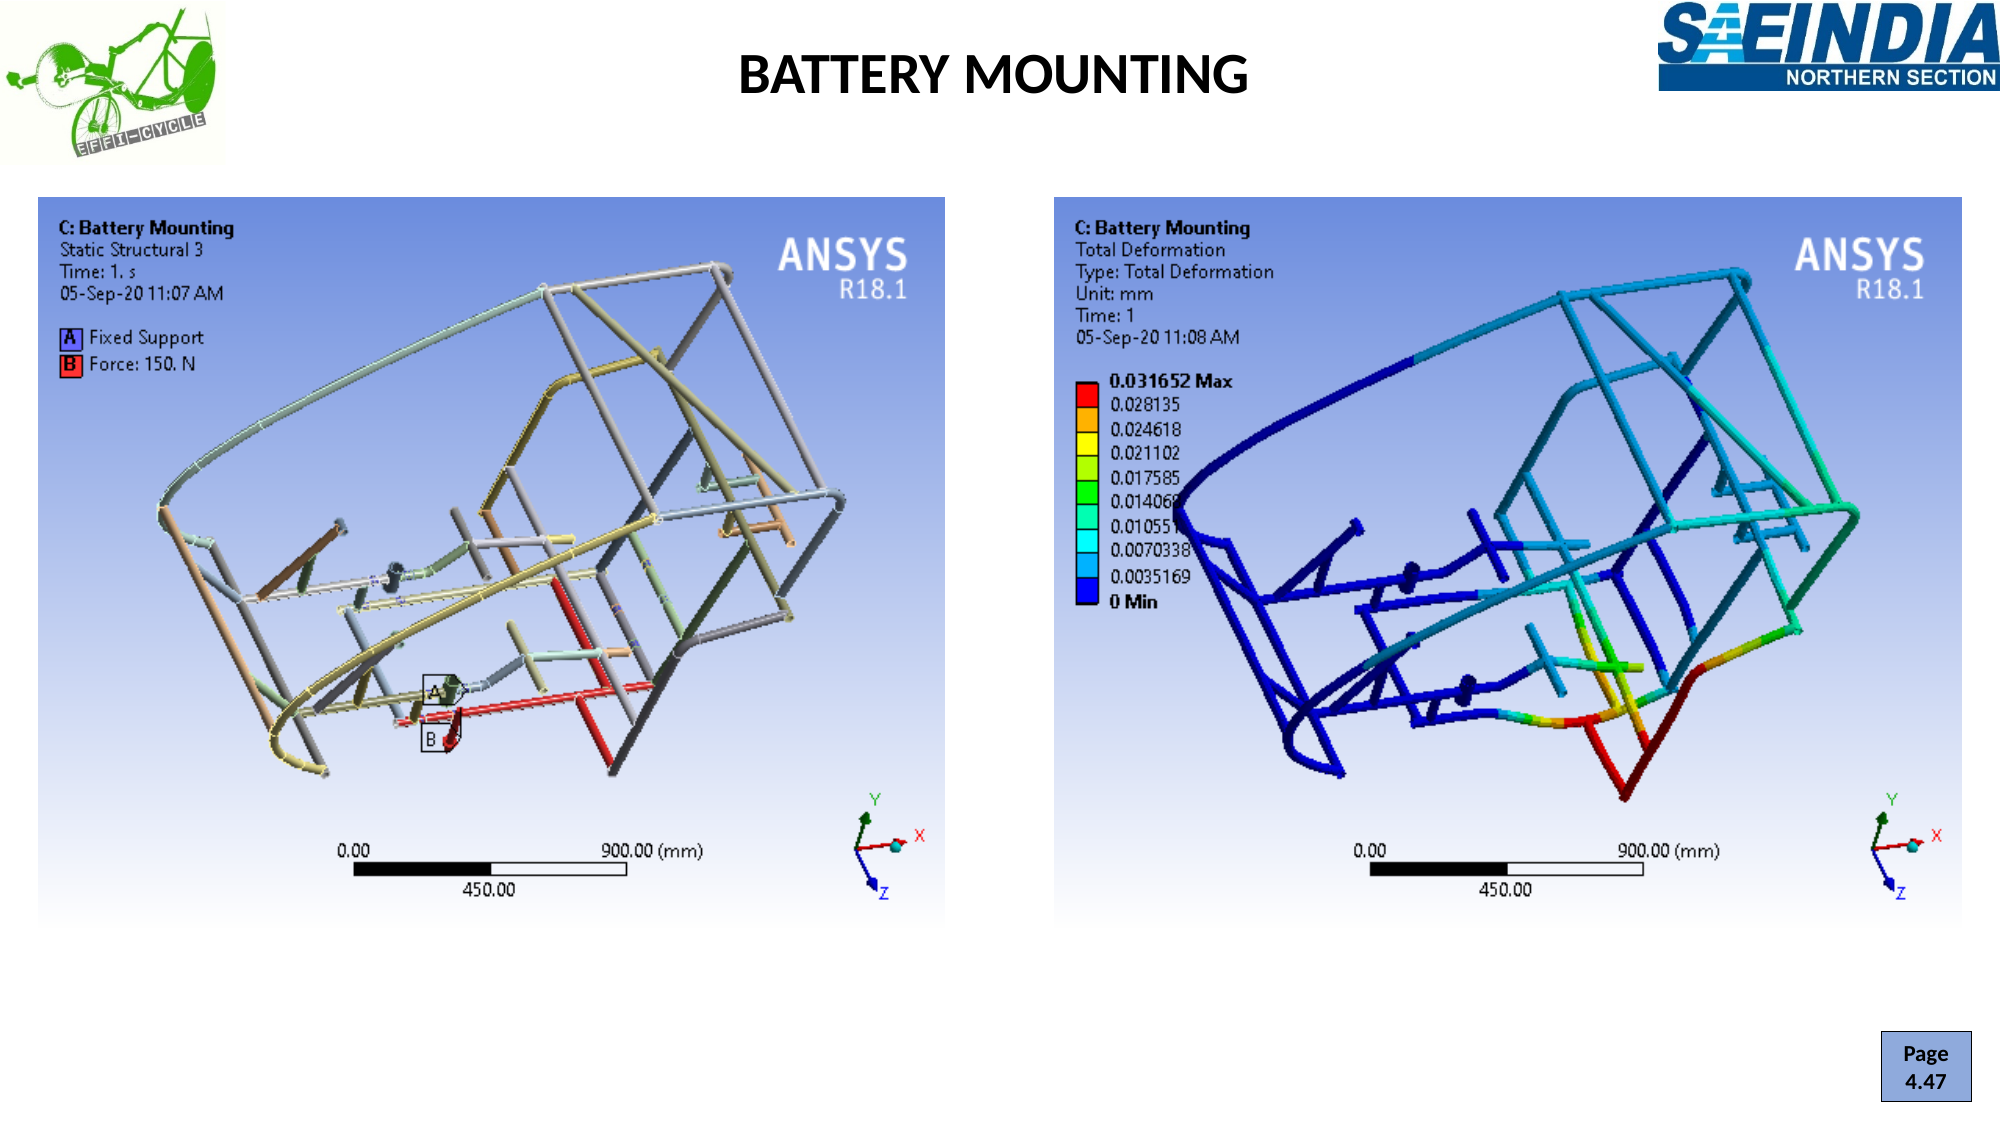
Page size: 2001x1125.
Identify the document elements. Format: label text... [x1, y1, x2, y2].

picture [1658, 1, 2000, 91]
text_box BATTERY MOUNTING [372, 18, 1616, 131]
text_box Page 4.47 [1881, 1031, 1972, 1102]
picture [1054, 197, 1962, 928]
picture [0, 1, 226, 165]
picture [38, 197, 945, 928]
